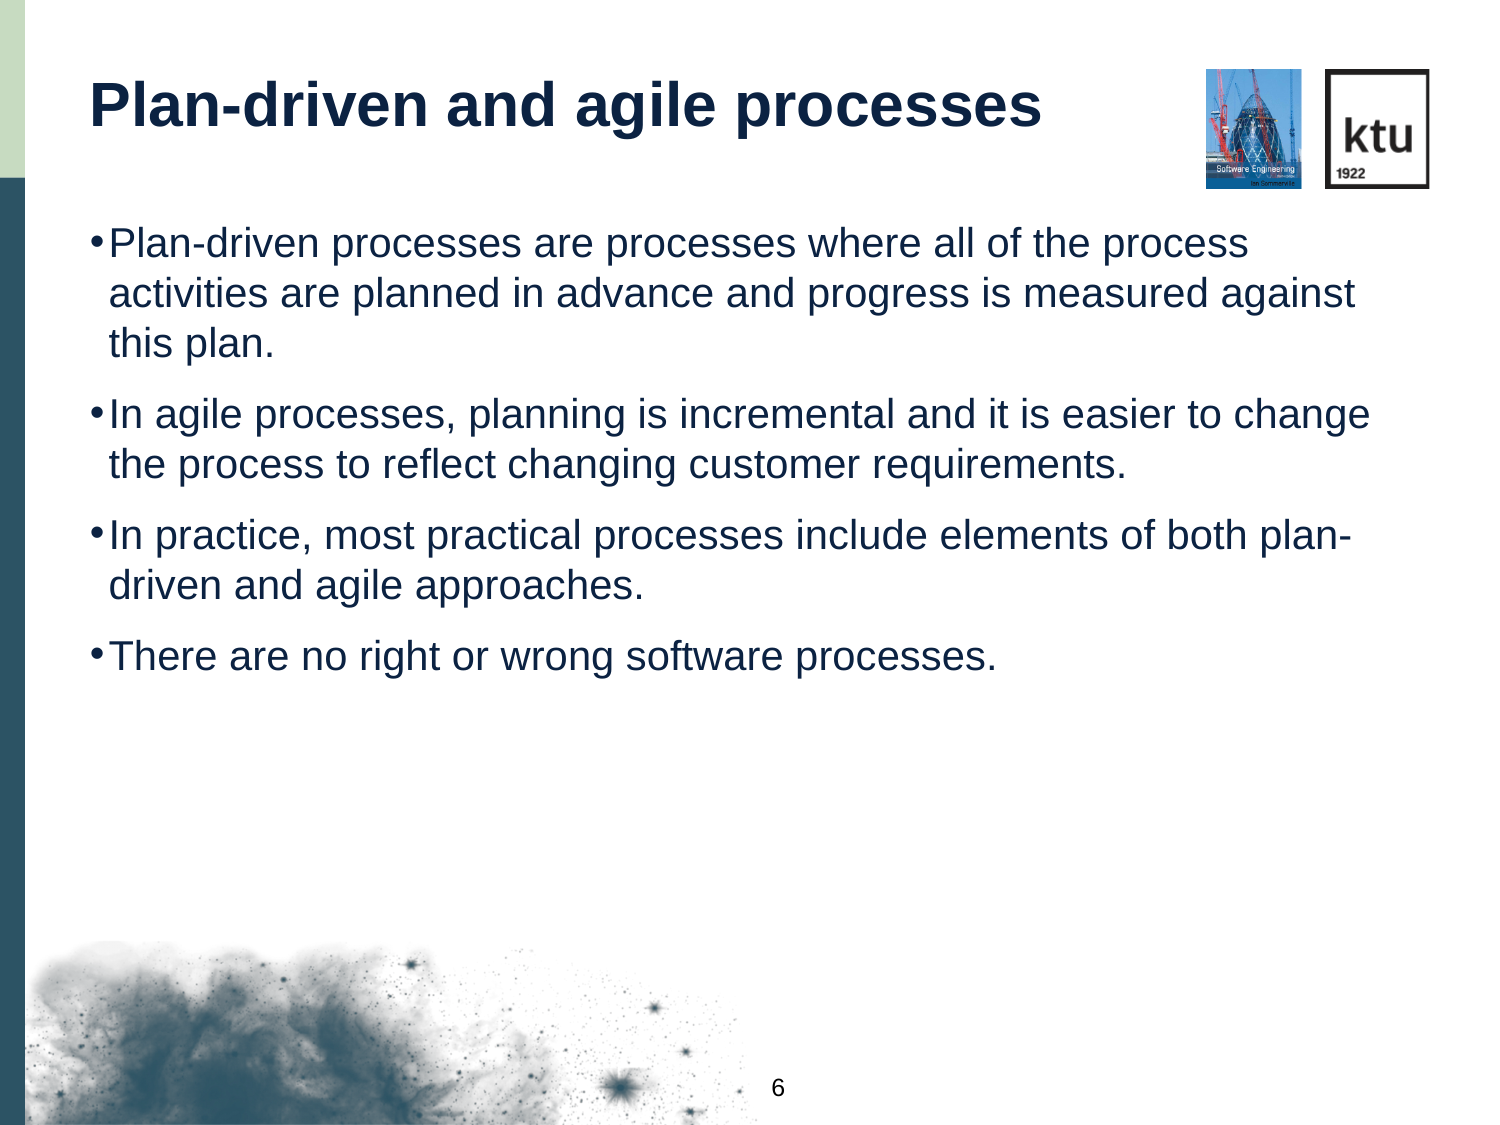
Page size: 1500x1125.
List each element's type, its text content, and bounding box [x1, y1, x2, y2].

picture [1206, 69, 1302, 189]
picture [25, 941, 760, 1124]
list Plan-driven processes are processes where all of the process activities are planned in advance and progress is measured against this plan. In agile processes, planning is incremental and it is easier to change the process to reflect changing customer requirements. In practice, most practical processes include elements of both plan-driven and agile approaches. There are no right or wrong software processes. [75, 208, 1425, 910]
list Plan-driven and agile processes [75, 69, 1206, 171]
